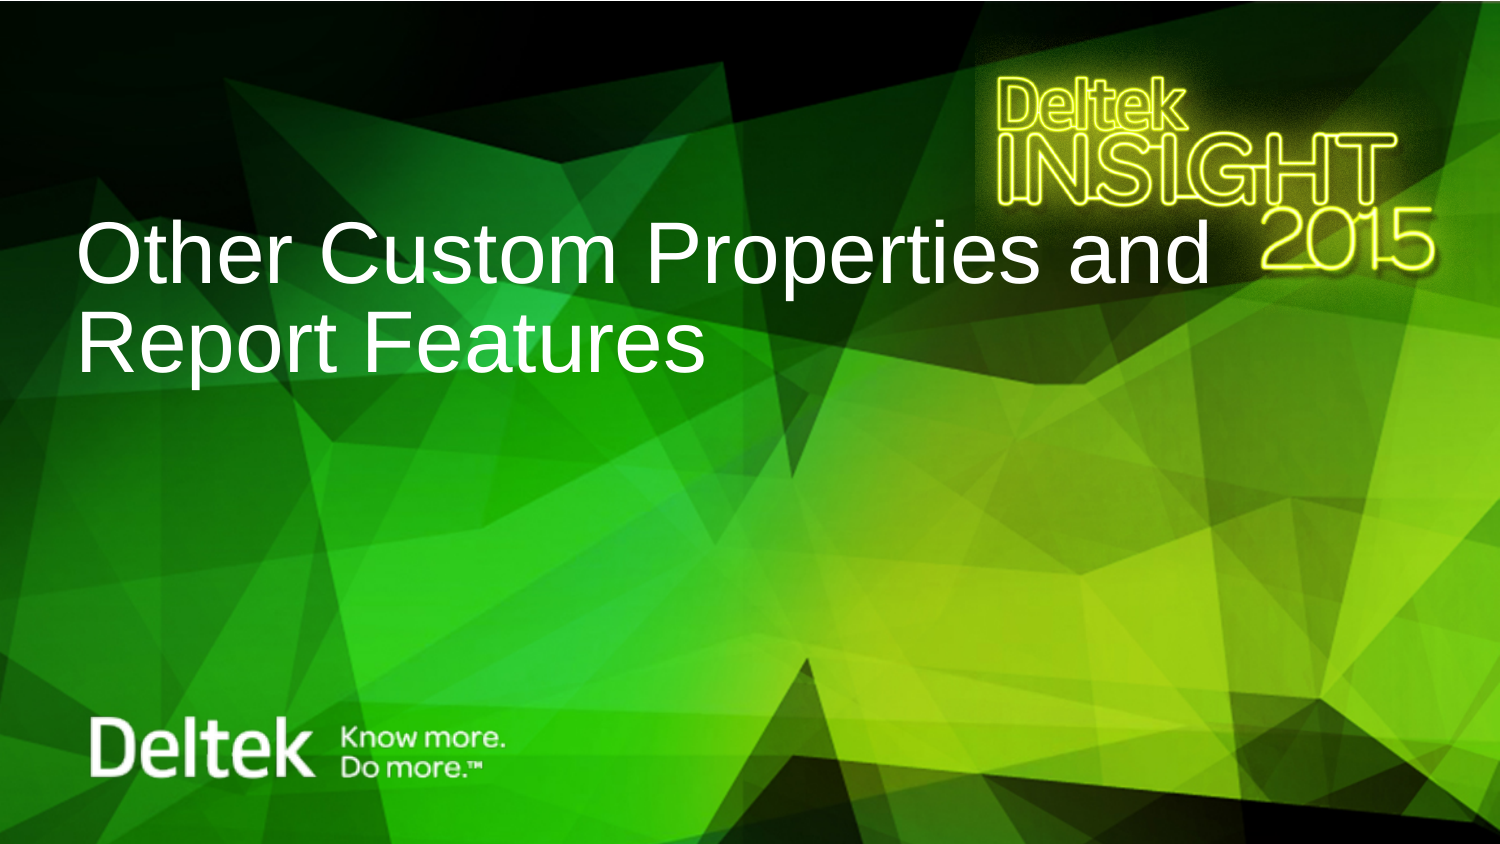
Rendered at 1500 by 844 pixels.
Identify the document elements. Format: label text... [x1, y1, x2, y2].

picture [0, 0, 1500, 844]
title Other Custom Properties and Report Features [75, 222, 1275, 382]
